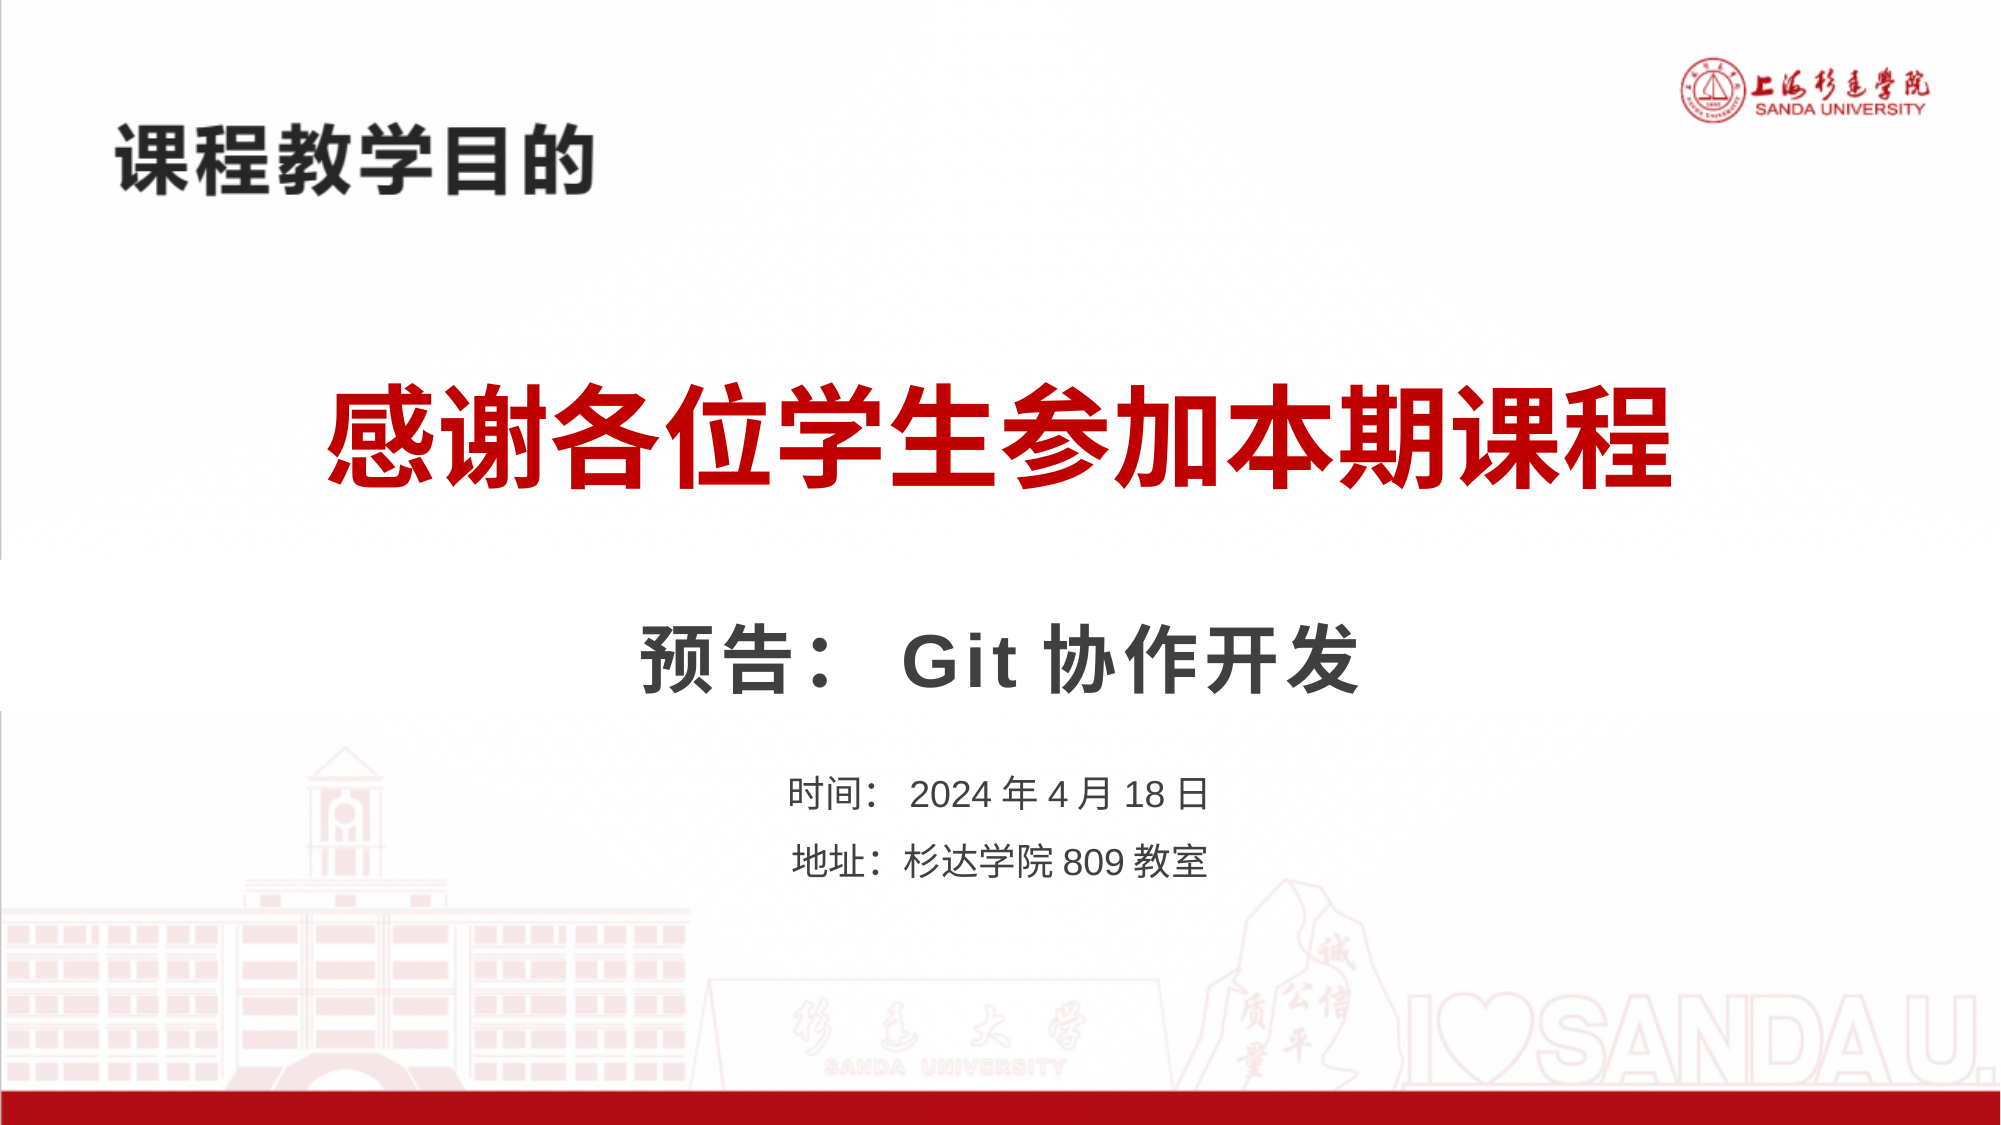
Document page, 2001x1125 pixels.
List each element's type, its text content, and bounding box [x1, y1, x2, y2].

text_box 感谢各位学生参加本期课程 [309, 360, 1690, 510]
text_box 时间：2024年4月18日 地址：杉达学院809教室 [500, 740, 1500, 890]
text_box 预告：Git协作开发 [0, 559, 2000, 712]
